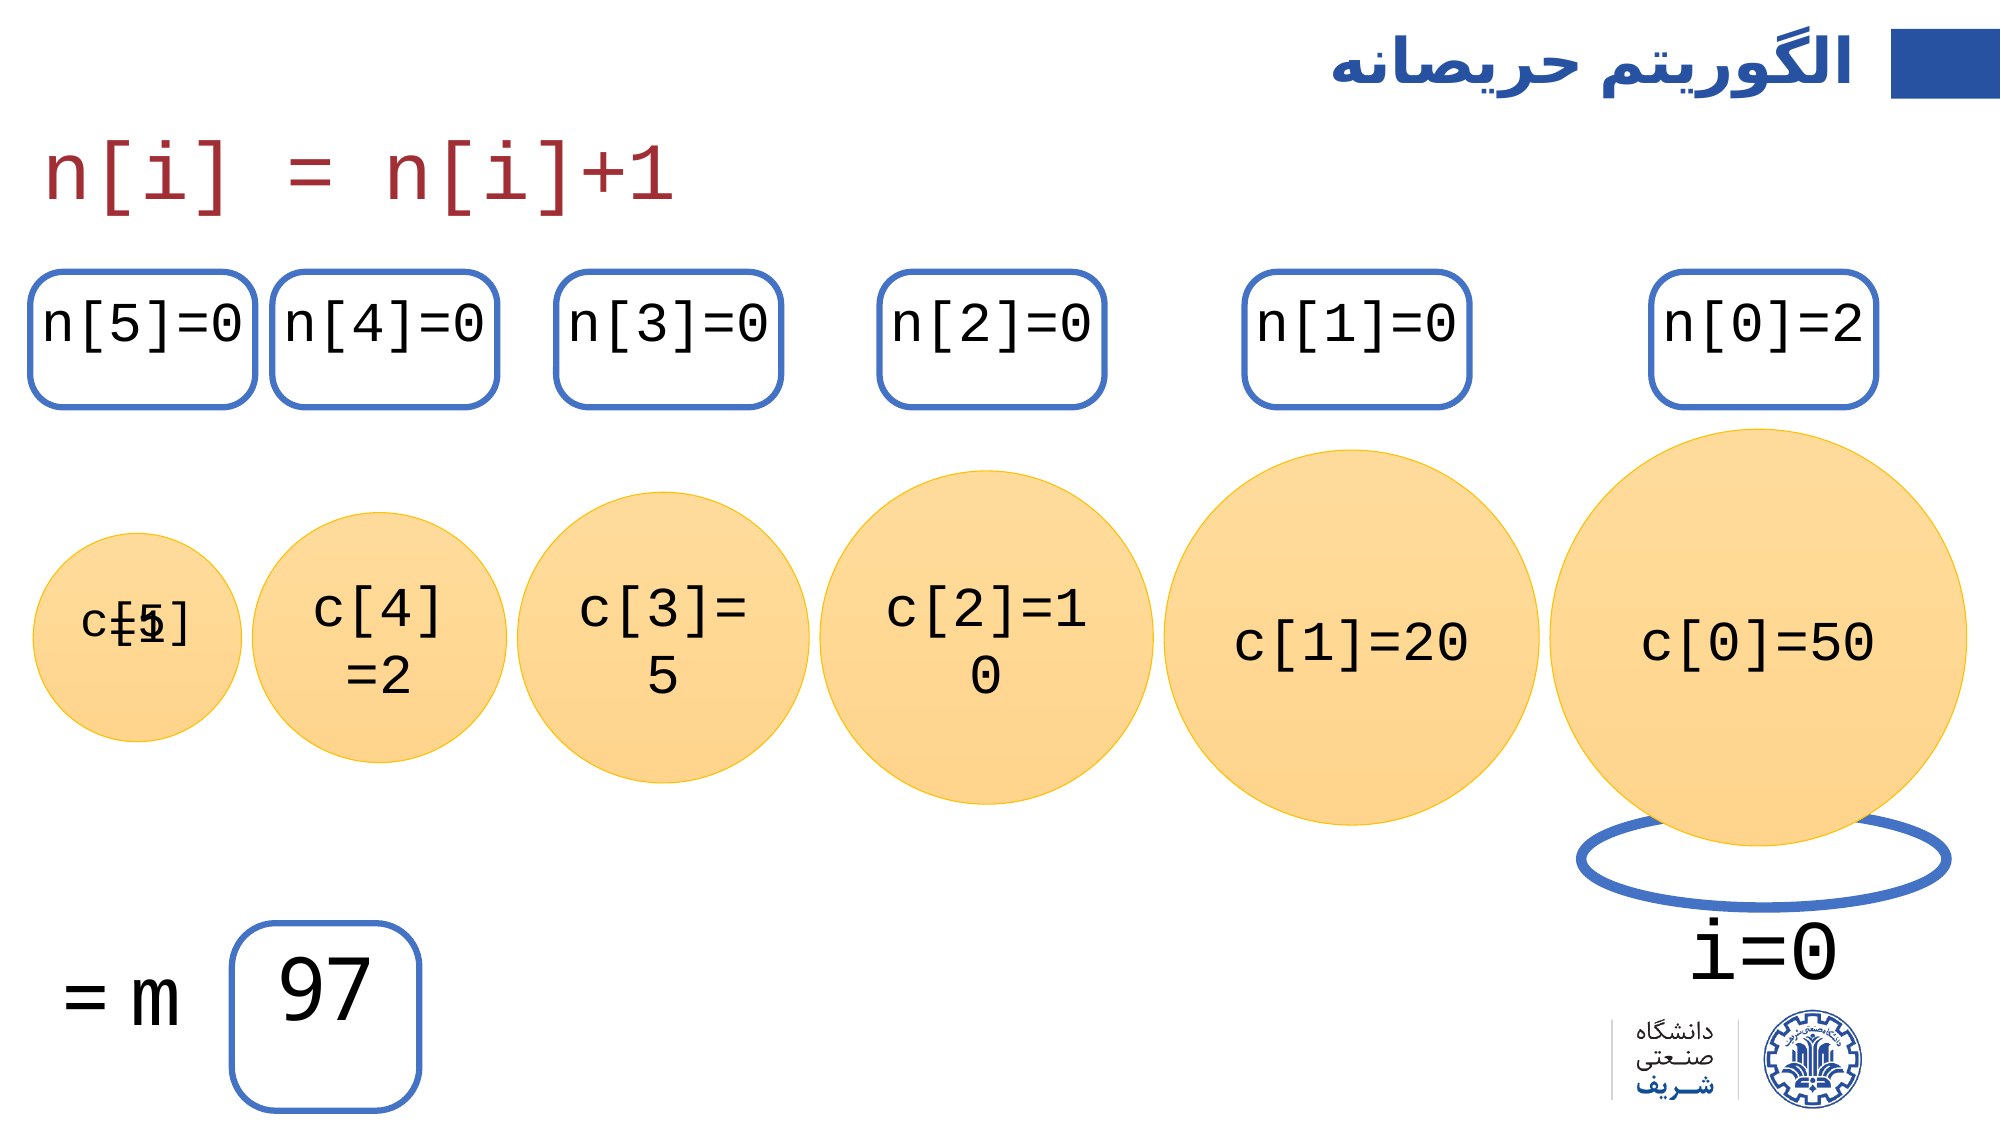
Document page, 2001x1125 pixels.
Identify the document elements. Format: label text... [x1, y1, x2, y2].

text_box c[1]=20 [1164, 450, 1540, 826]
text_box n[3]=0 [556, 271, 782, 408]
text_box 97 [231, 923, 420, 1111]
text_box n[1]=0 [1244, 271, 1470, 408]
list m = [37, 944, 207, 1090]
text_box c[3]=5 [517, 492, 810, 783]
text_box n[0]=2 [1651, 271, 1877, 408]
text_box c[2]=10 [819, 470, 1154, 805]
text_box n[4]=0 [272, 271, 498, 408]
text_box c[0]=50 [1550, 429, 1967, 846]
text_box c[4]=2 [252, 512, 507, 763]
text_box n[5]=0 [30, 271, 256, 408]
text_box c[5]=1 [33, 533, 242, 742]
text_box n[i] = n[i]+1 [35, 122, 925, 267]
text_box n[2]=0 [879, 271, 1105, 408]
text_box [1581, 818, 1947, 903]
text_box i=0 [1679, 899, 1848, 1044]
picture [1609, 1009, 1863, 1109]
list الگوریتم حریصانه [136, 6, 1863, 121]
